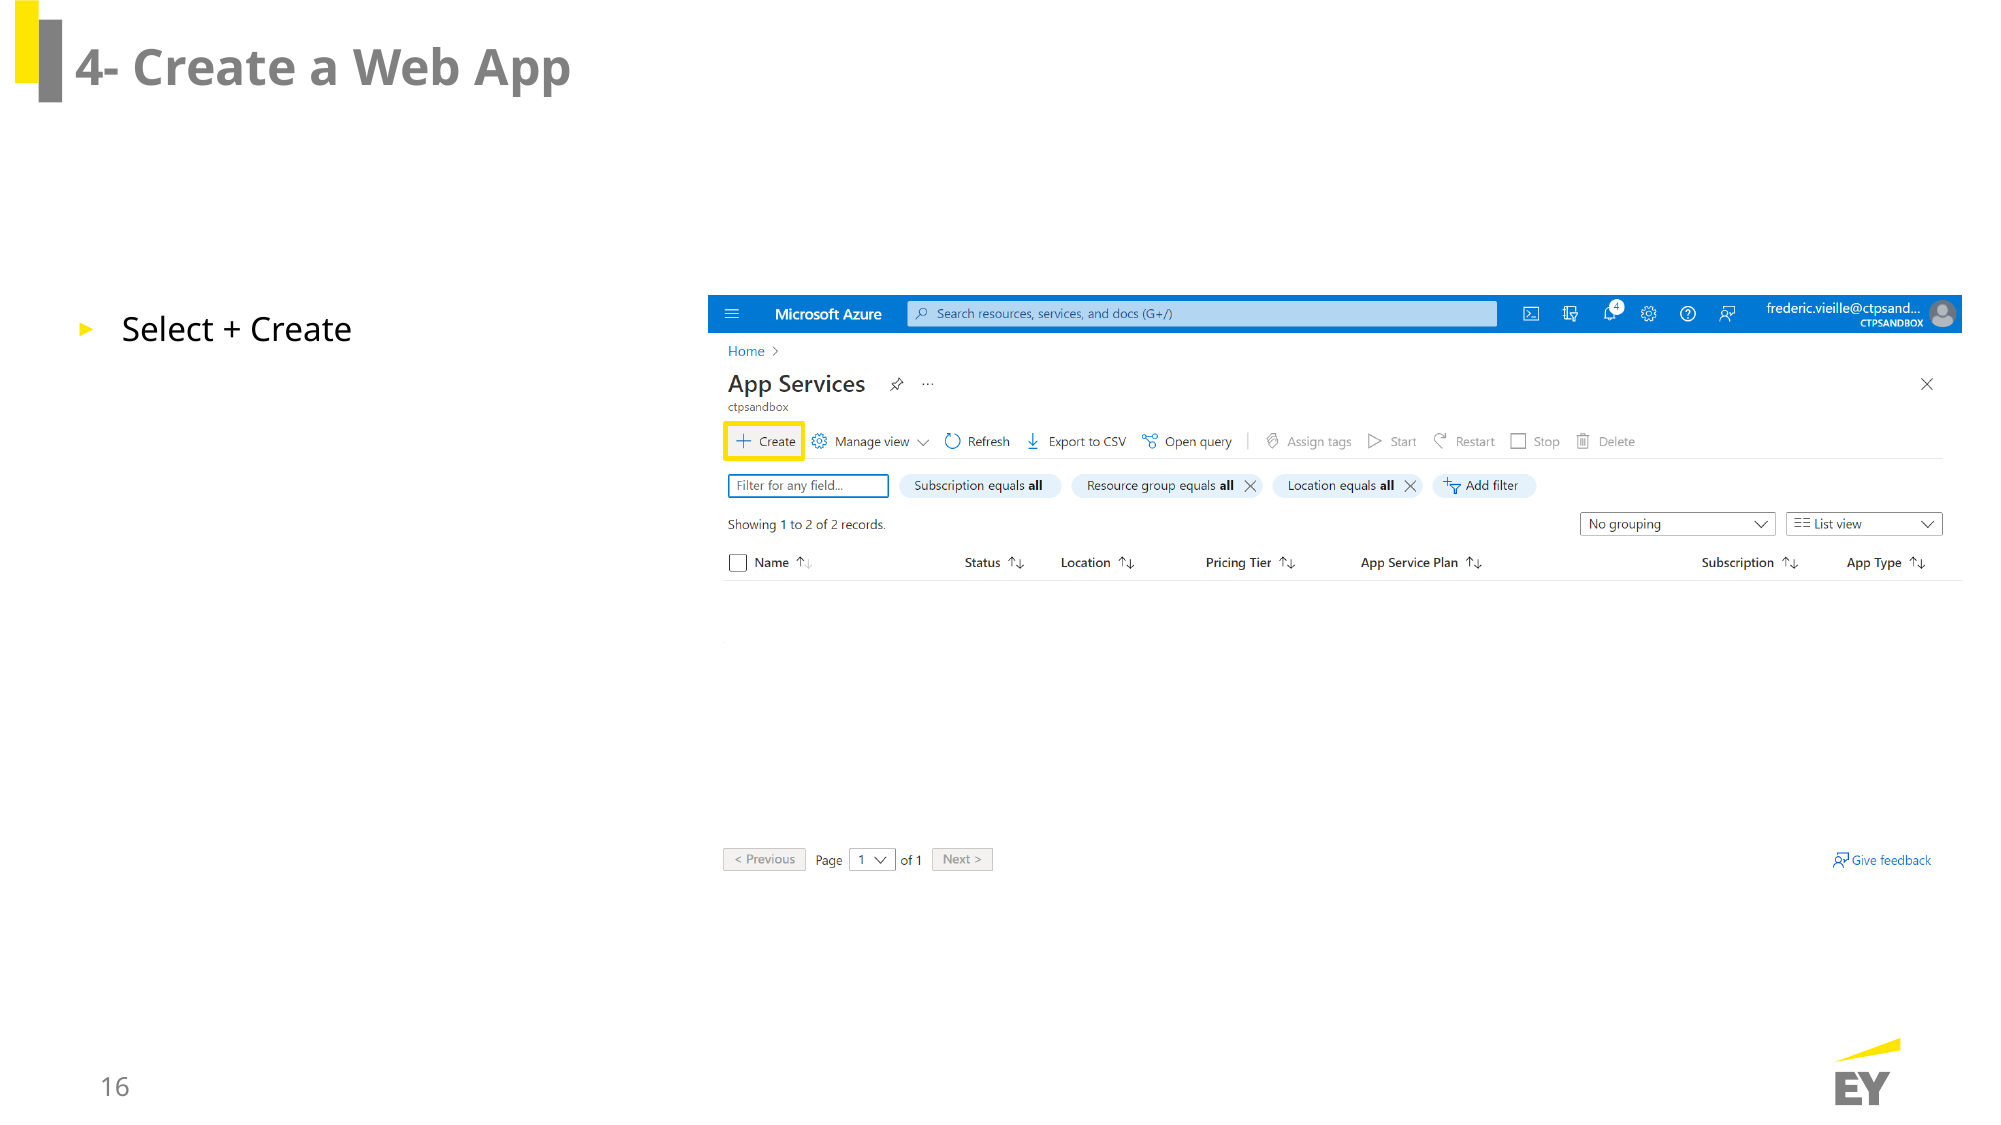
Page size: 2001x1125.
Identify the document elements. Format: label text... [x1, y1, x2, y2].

text_box [37, 18, 64, 104]
text_box [13, 0, 41, 85]
title 4- Create a Web App [75, 45, 1933, 103]
text_box Select + Create [74, 308, 683, 349]
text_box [708, 294, 1962, 886]
